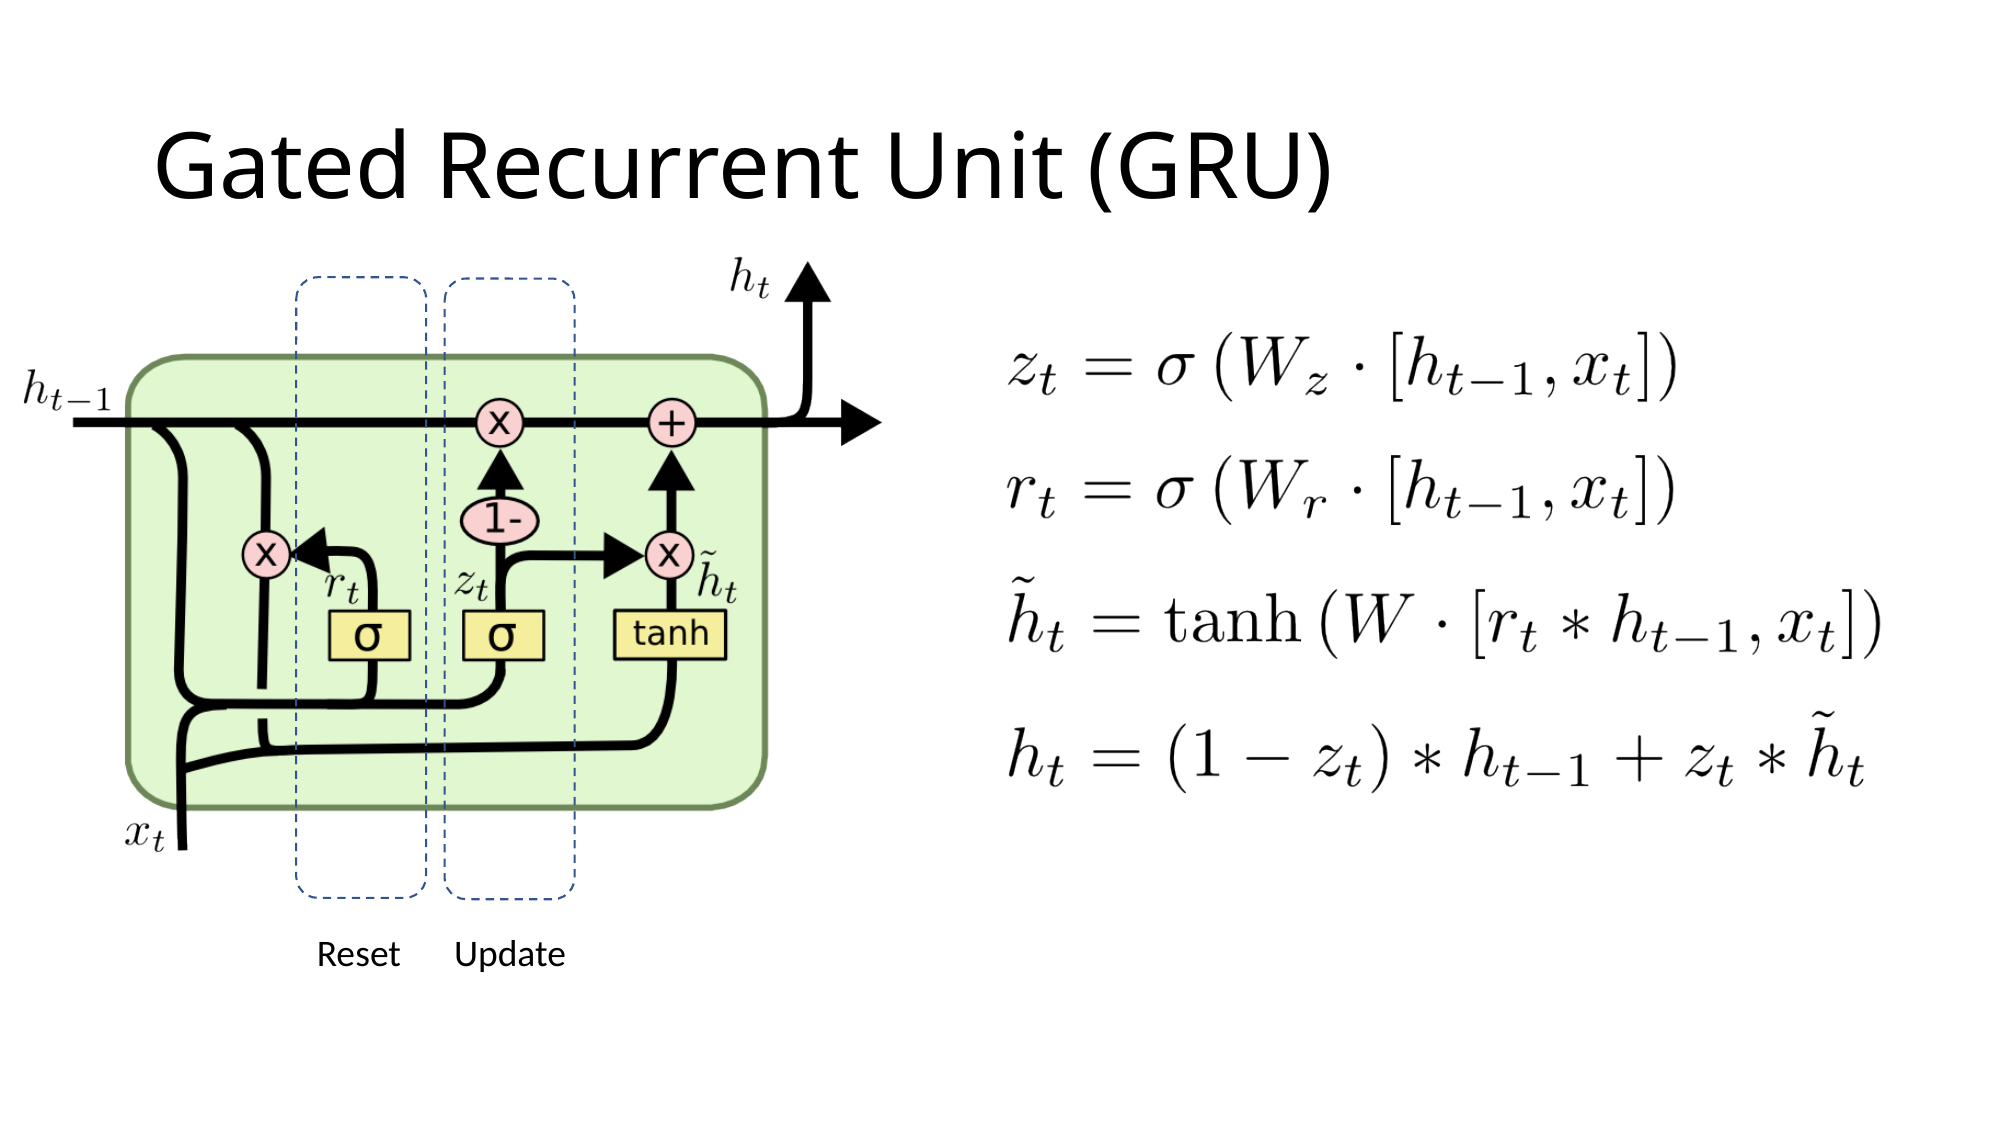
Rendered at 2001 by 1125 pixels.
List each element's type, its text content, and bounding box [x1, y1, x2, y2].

text_box Update [439, 921, 582, 982]
text_box [443, 872, 576, 901]
text_box Reset [302, 921, 417, 982]
title Gated Recurrent Unit (GRU) [137, 59, 1863, 253]
picture [0, 253, 2000, 872]
text_box [295, 872, 428, 899]
